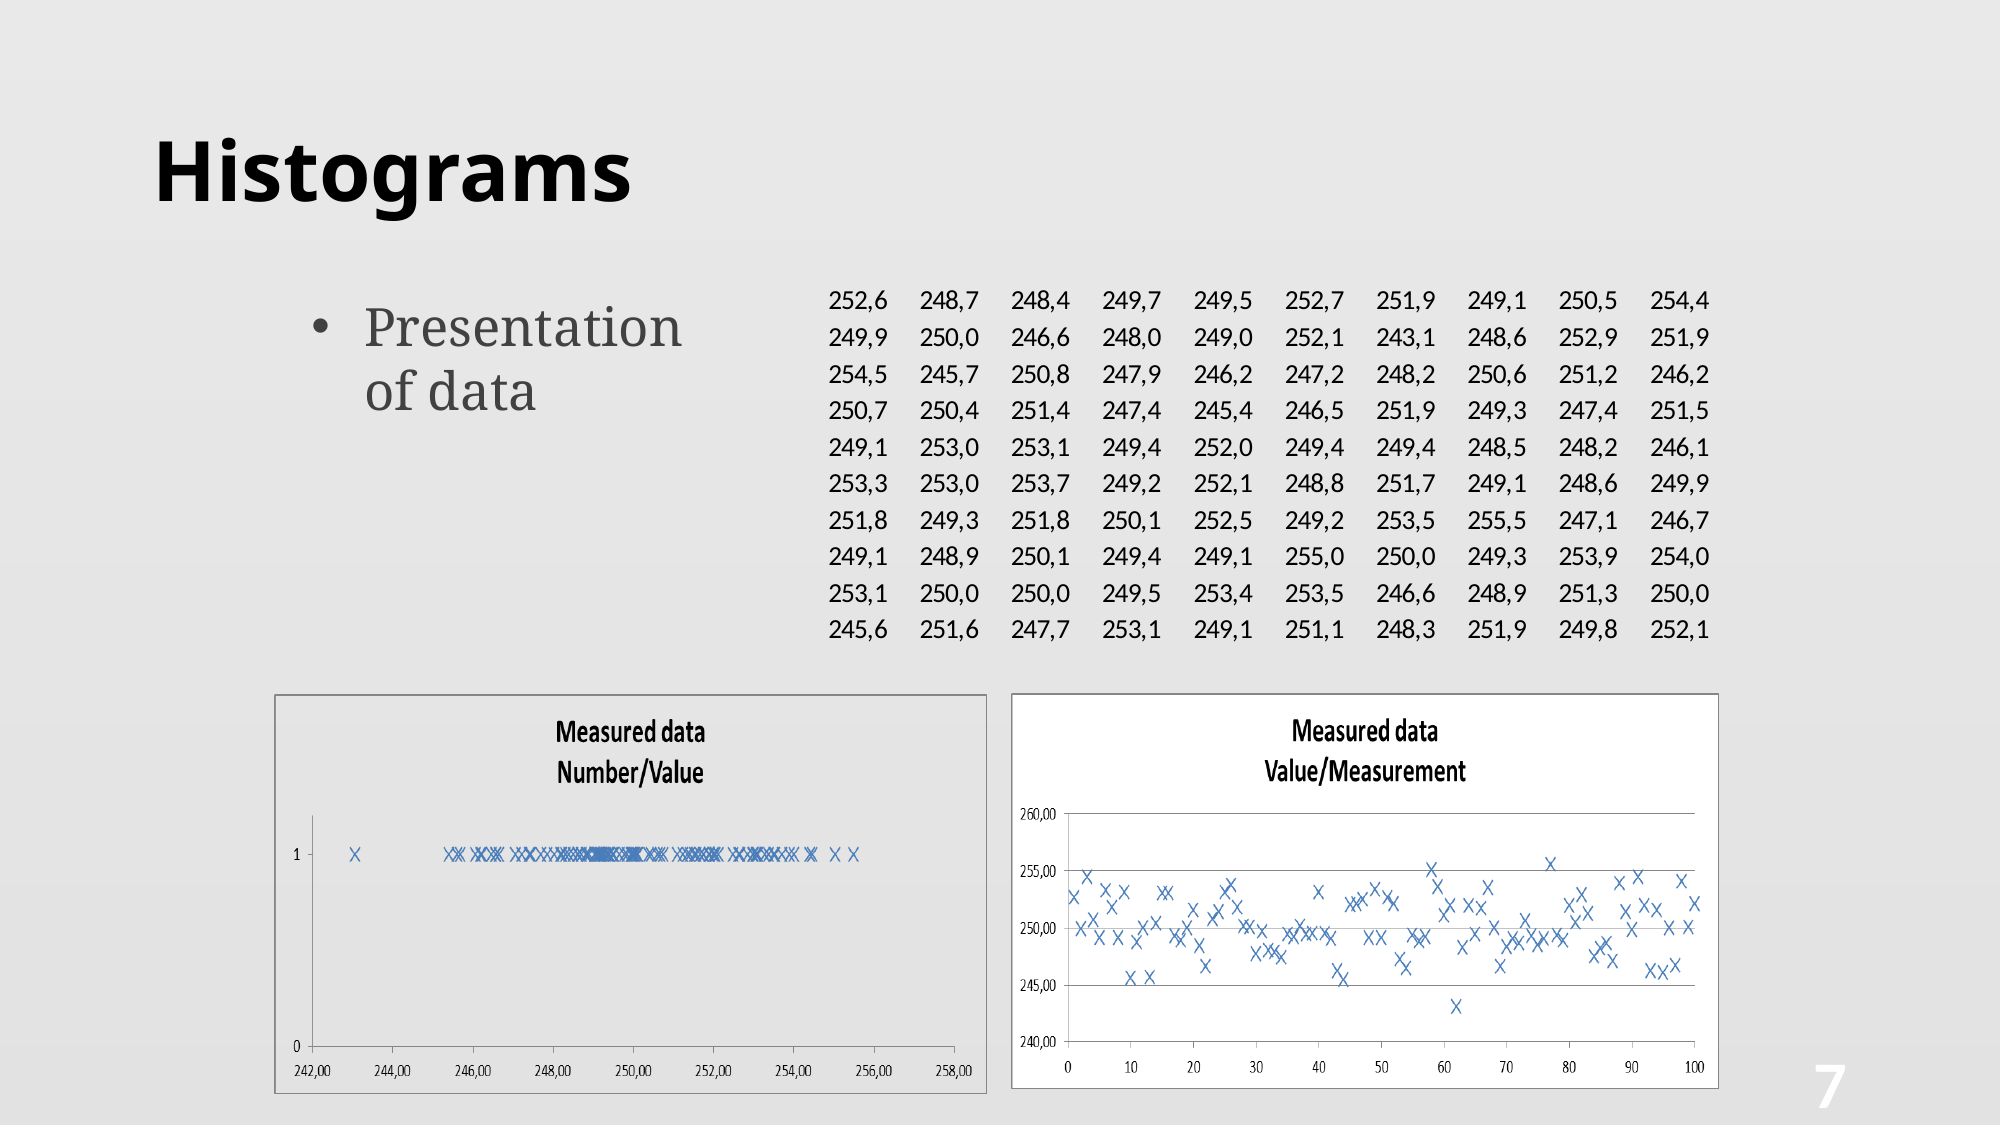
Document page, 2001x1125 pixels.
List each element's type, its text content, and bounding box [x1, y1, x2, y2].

text_box Presentation of data [305, 288, 719, 427]
picture [1011, 693, 1719, 1089]
picture [798, 285, 1714, 653]
slide_number 7 [1412, 1052, 1863, 1113]
picture [274, 694, 987, 1094]
title Histograms [137, 112, 1863, 237]
